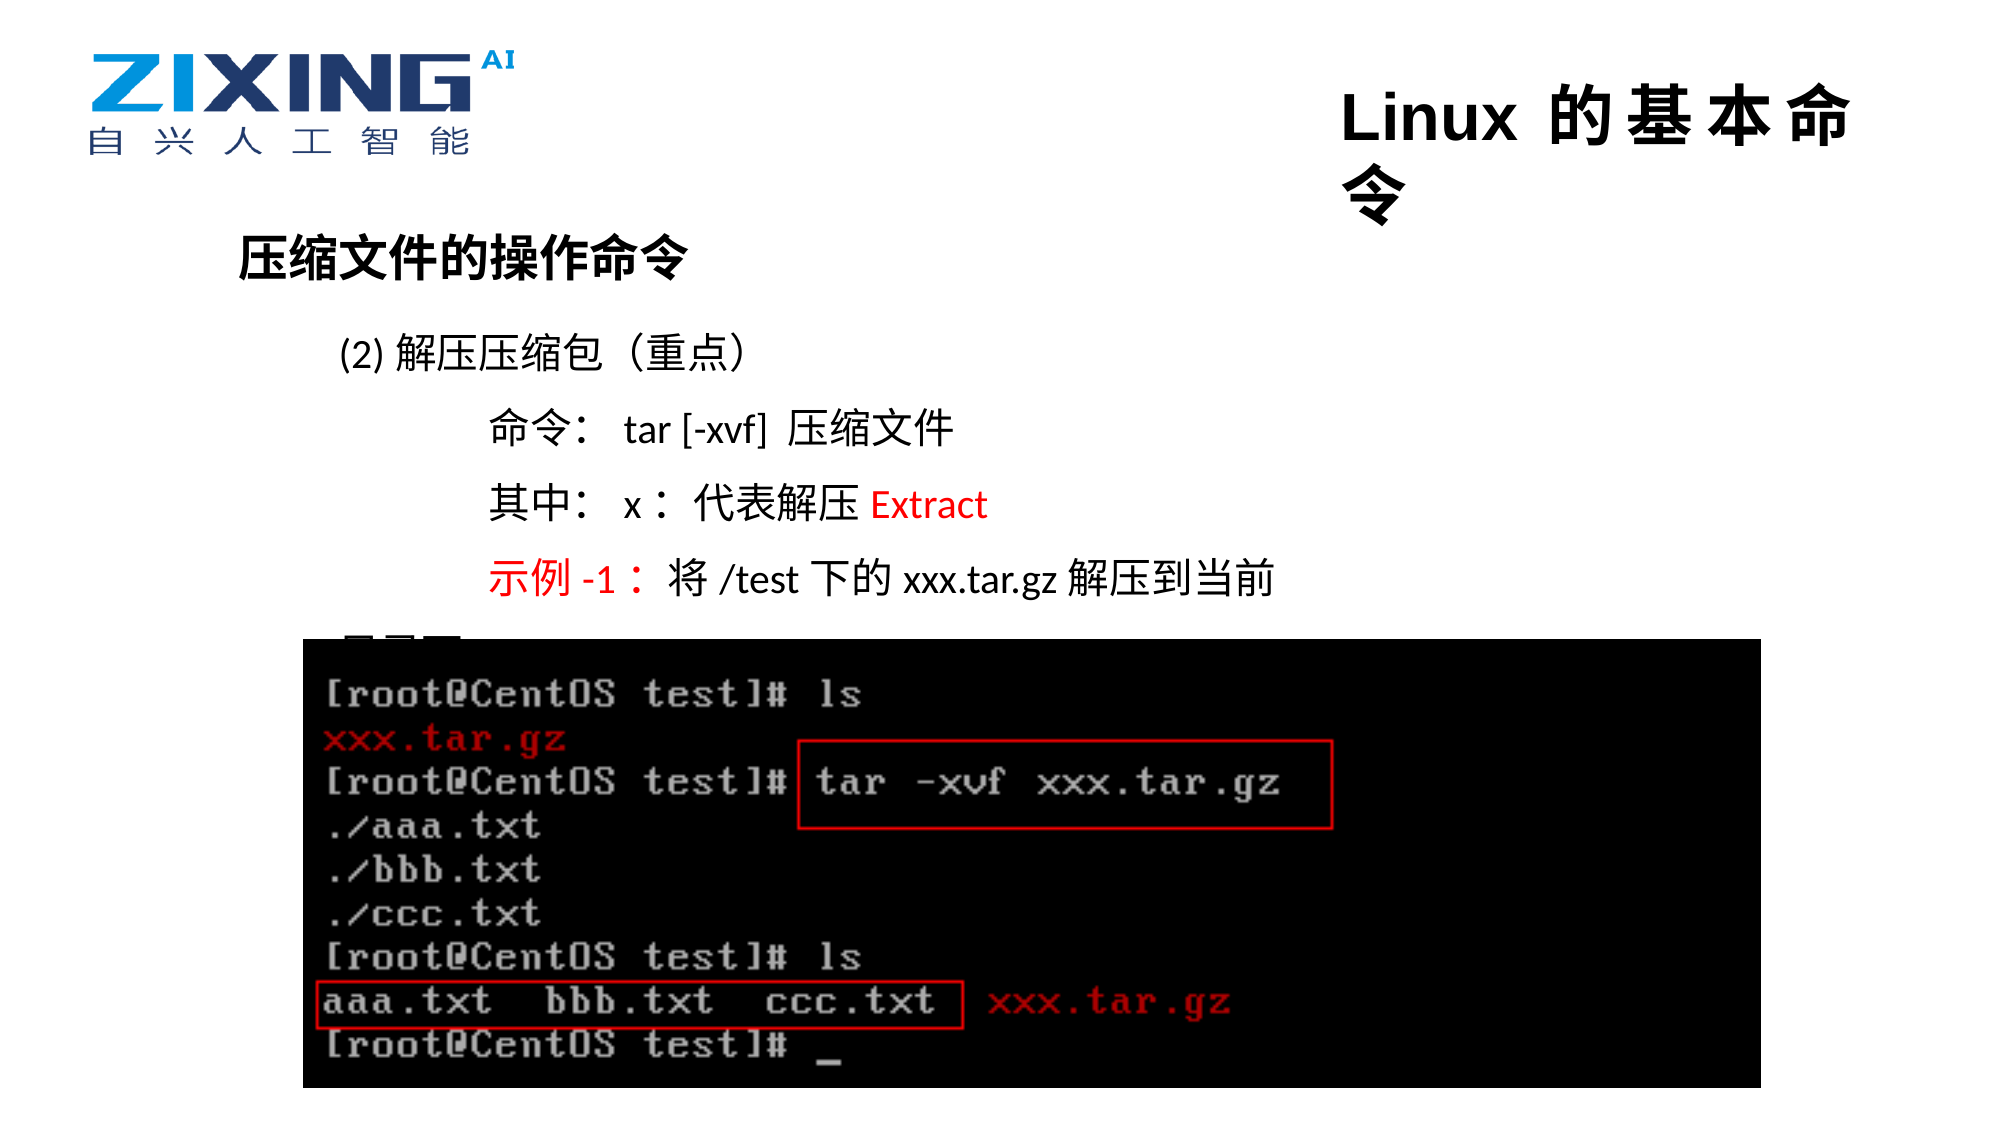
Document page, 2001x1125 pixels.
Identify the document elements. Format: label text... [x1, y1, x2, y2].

text_box (2)解压压缩包（重点） 命令：tar [-xvf] 压缩文件 其中：x：代表解压Extract 示例-1：将/test下的xxx.tar.gz解压到当前目录下 [323, 294, 1324, 639]
picture [303, 639, 1761, 1088]
text_box Linux的基本命令 [1325, 66, 1868, 161]
picture [90, 50, 514, 155]
text_box 压缩文件的操作命令 [224, 219, 704, 294]
